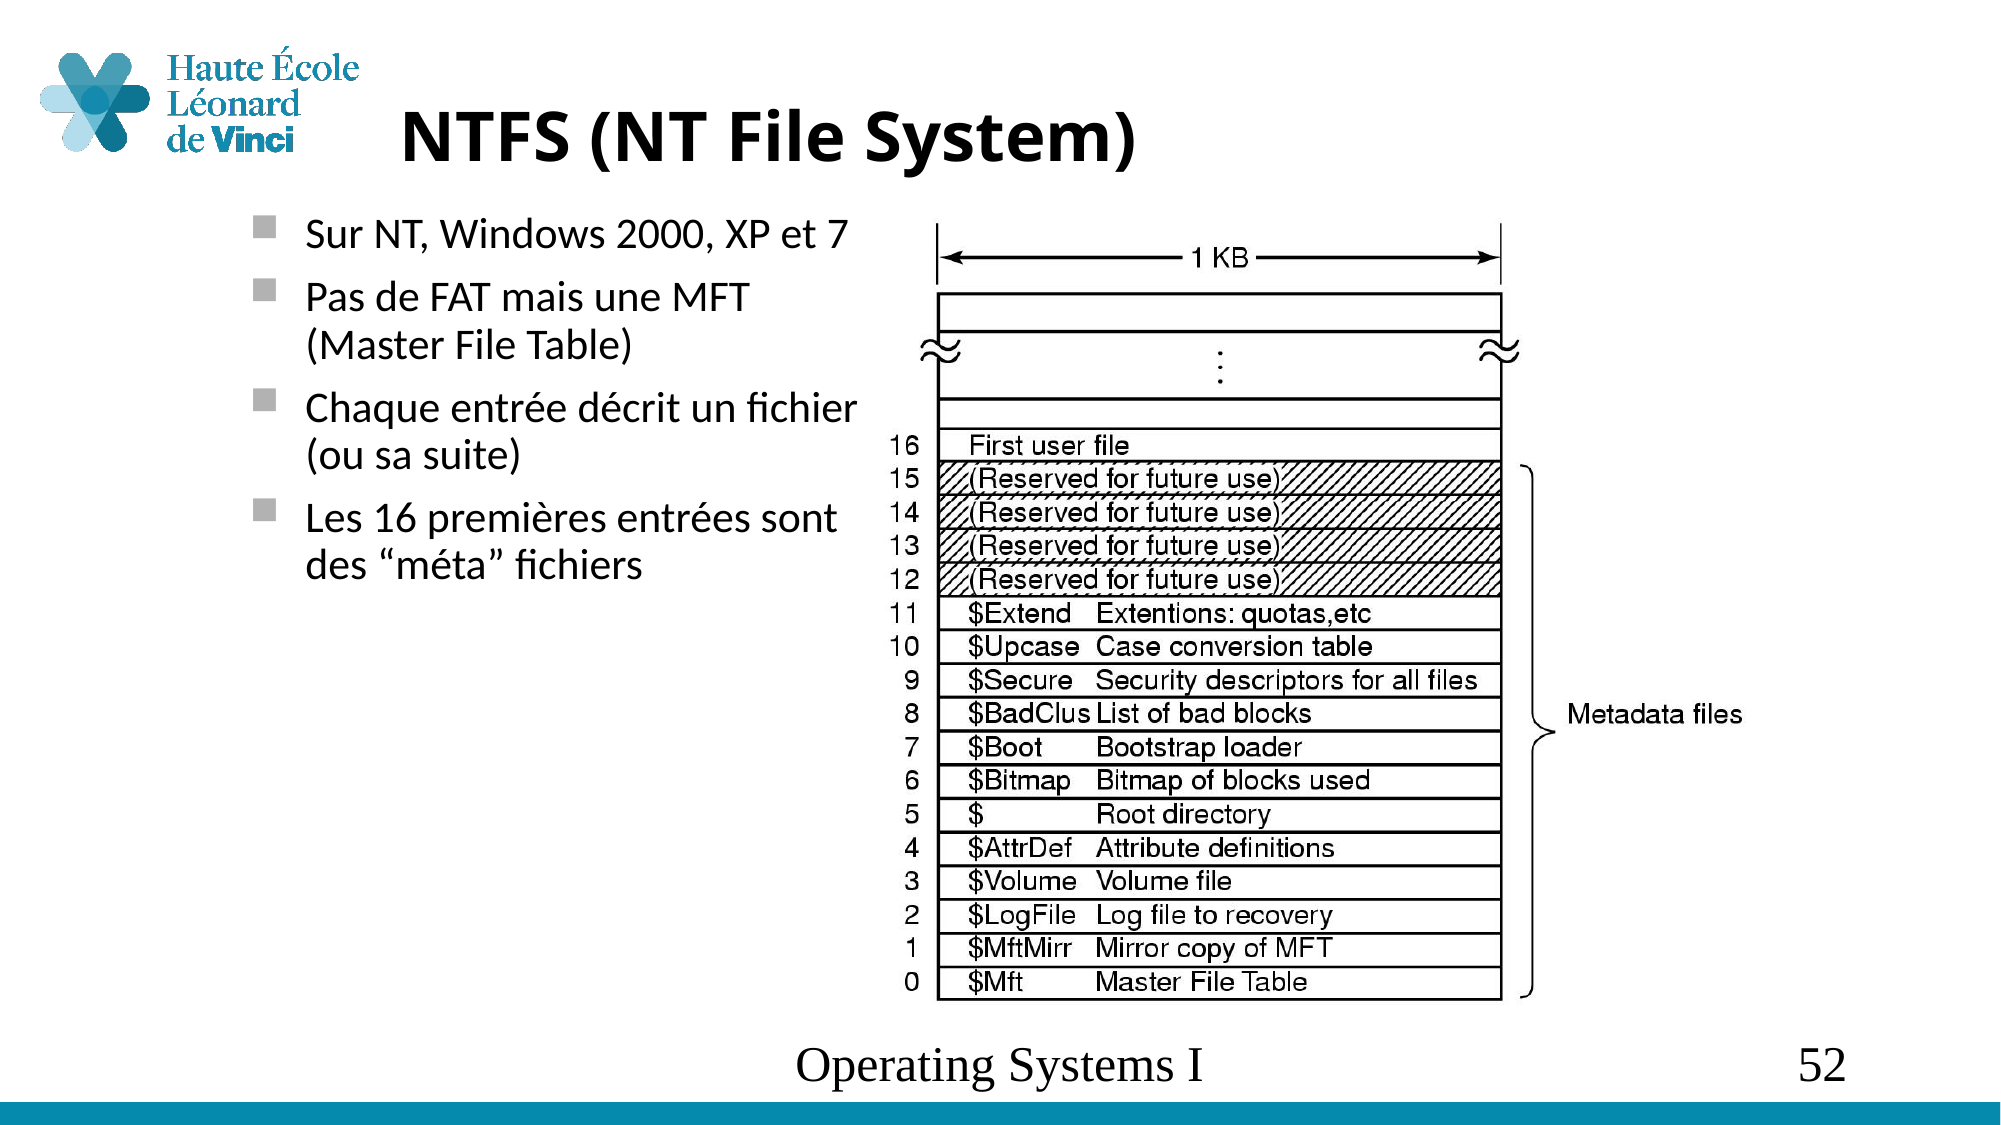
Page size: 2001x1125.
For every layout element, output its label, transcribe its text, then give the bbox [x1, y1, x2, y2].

title NTFS (NT File System) [399, 45, 1676, 218]
footer Operating Systems I [662, 1042, 1338, 1103]
slide_number 52 [1412, 1042, 1863, 1103]
picture [885, 218, 1750, 1034]
list Sur NT, Windows 2000, XP et 7 Pas de FAT mais une MFT (Master File Table) Chaque entrée décrit un fichier (ou sa suite) Les 16 premières entrées sont des “méta” fichiers [249, 211, 887, 982]
picture [15, 30, 383, 176]
